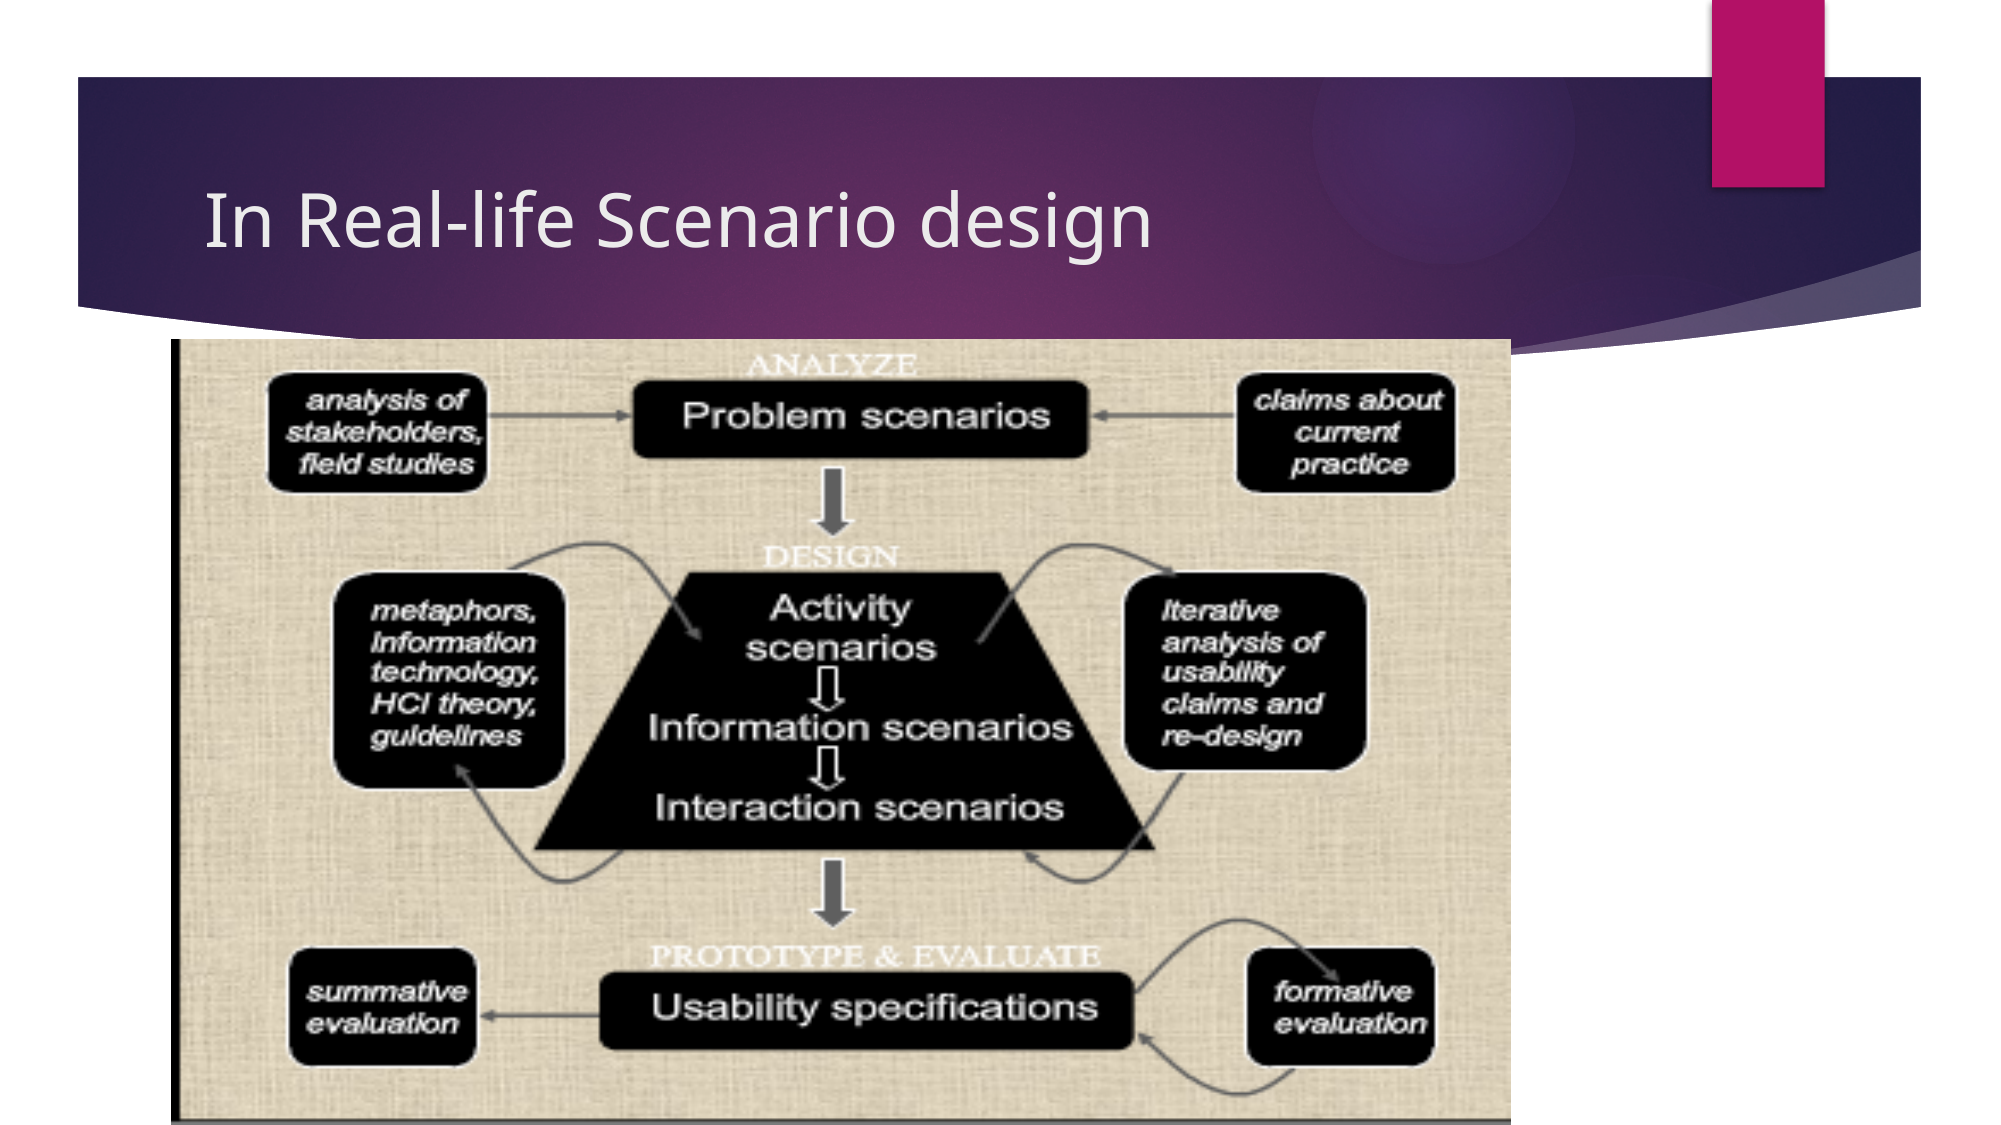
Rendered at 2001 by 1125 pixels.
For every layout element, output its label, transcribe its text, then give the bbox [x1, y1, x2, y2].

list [171, 339, 1511, 1125]
title In Real-life Scenario design [189, 159, 1627, 276]
